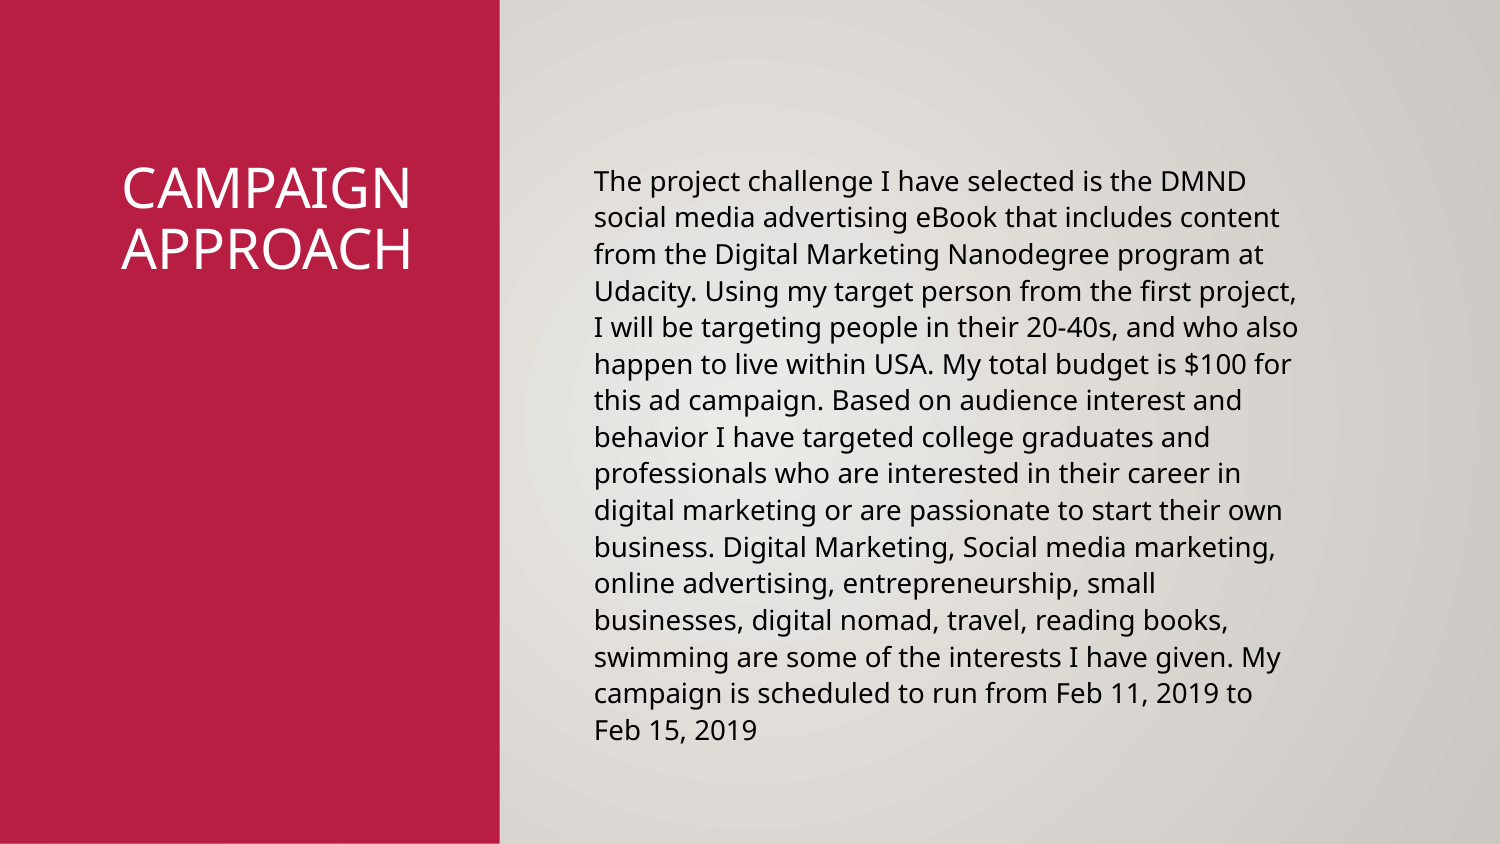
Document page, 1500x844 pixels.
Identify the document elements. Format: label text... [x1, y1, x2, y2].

text_box [501, 0, 1500, 844]
text_box [0, 0, 501, 844]
text_box The project challenge I have selected is the DMND social media advertising eBook that includes content from the Digital Marketing Nanodegree program at Udacity. Using my target person from the first project, I will be targeting people in their 20-40s, and who also happen to live within USA. My total budget is $100 for this ad campaign. Based on audience interest and behavior I have targeted college graduates and professionals who are interested in their career in digital marketing or are passionate to start their own business. Digital Marketing, Social media marketing, online advertising, entrepreneurship, small businesses, digital nomad, travel, reading books, swimming are some of the interests I have given. My campaign is scheduled to run from Feb 11, 2019 to Feb 15, 2019 [578, 152, 1322, 758]
title CAMPAIGN APPROACH [104, 152, 441, 717]
